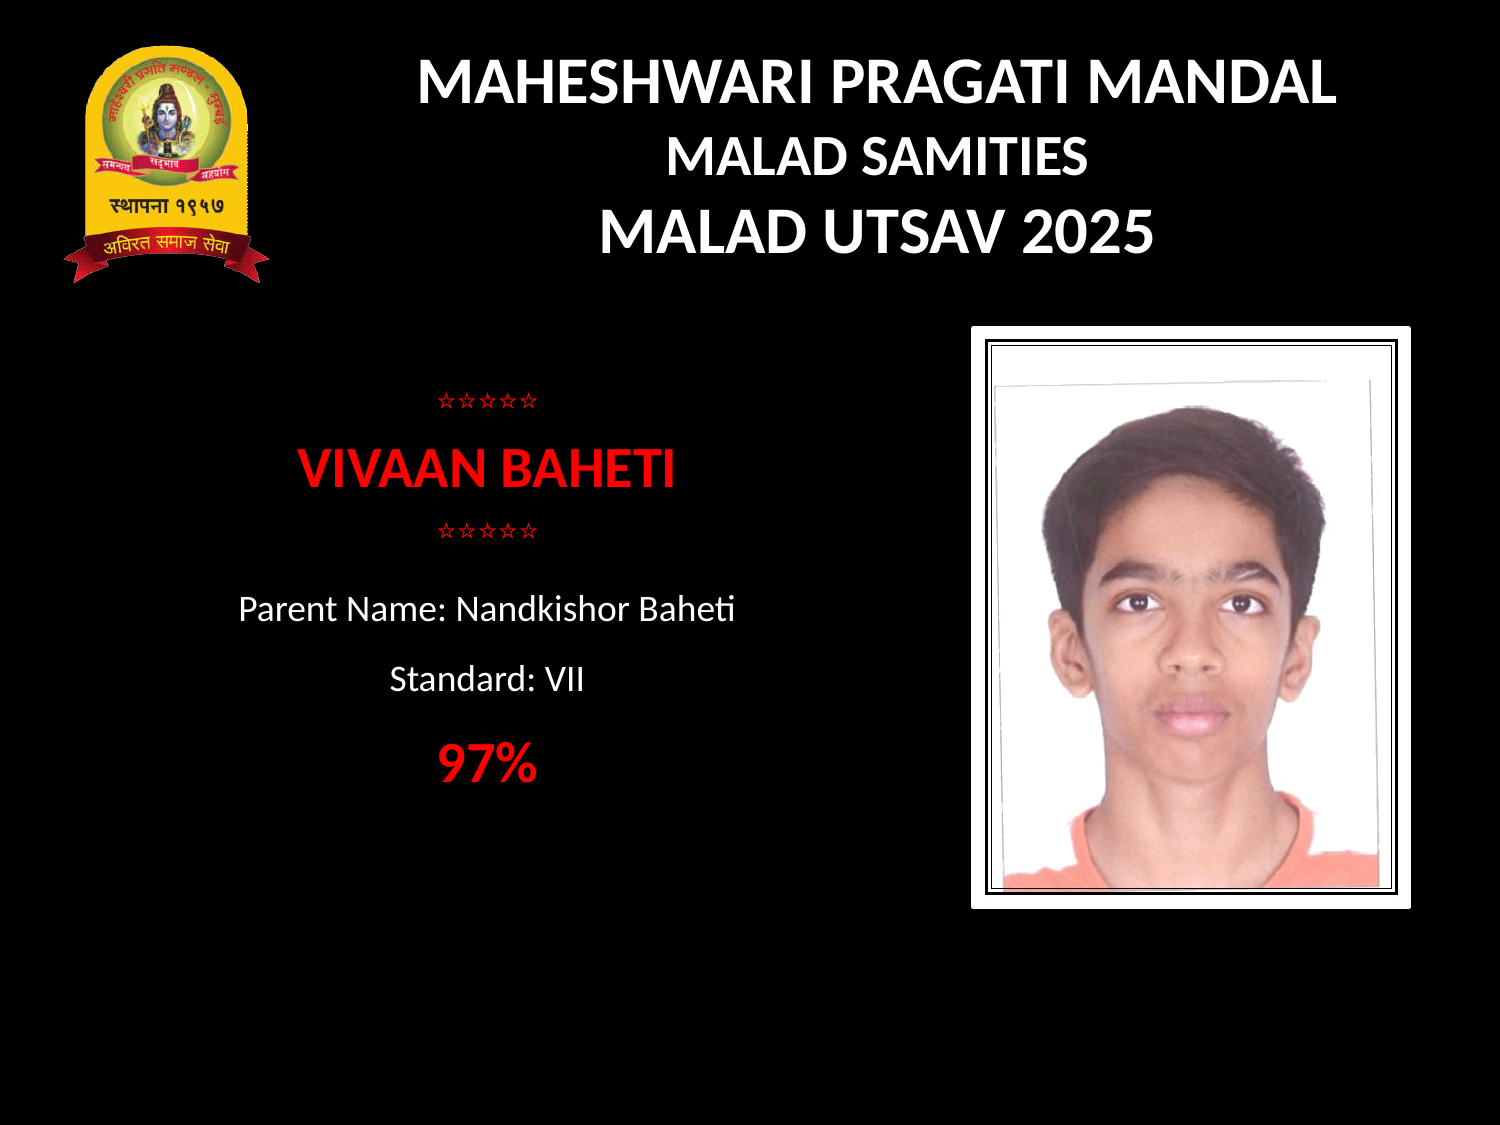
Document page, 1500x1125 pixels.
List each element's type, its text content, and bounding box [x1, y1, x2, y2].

picture [29, 29, 297, 301]
text_box ⭐⭐⭐⭐⭐ VIVAAN BAHETI ⭐⭐⭐⭐⭐ Parent Name: Nandkishor Baheti Standard: VII 97% [74, 374, 900, 802]
picture [974, 329, 1408, 907]
text_box MAHESHWARI PRAGATI MANDAL MALAD SAMITIES MALAD UTSAV 2025 [401, 29, 1354, 275]
